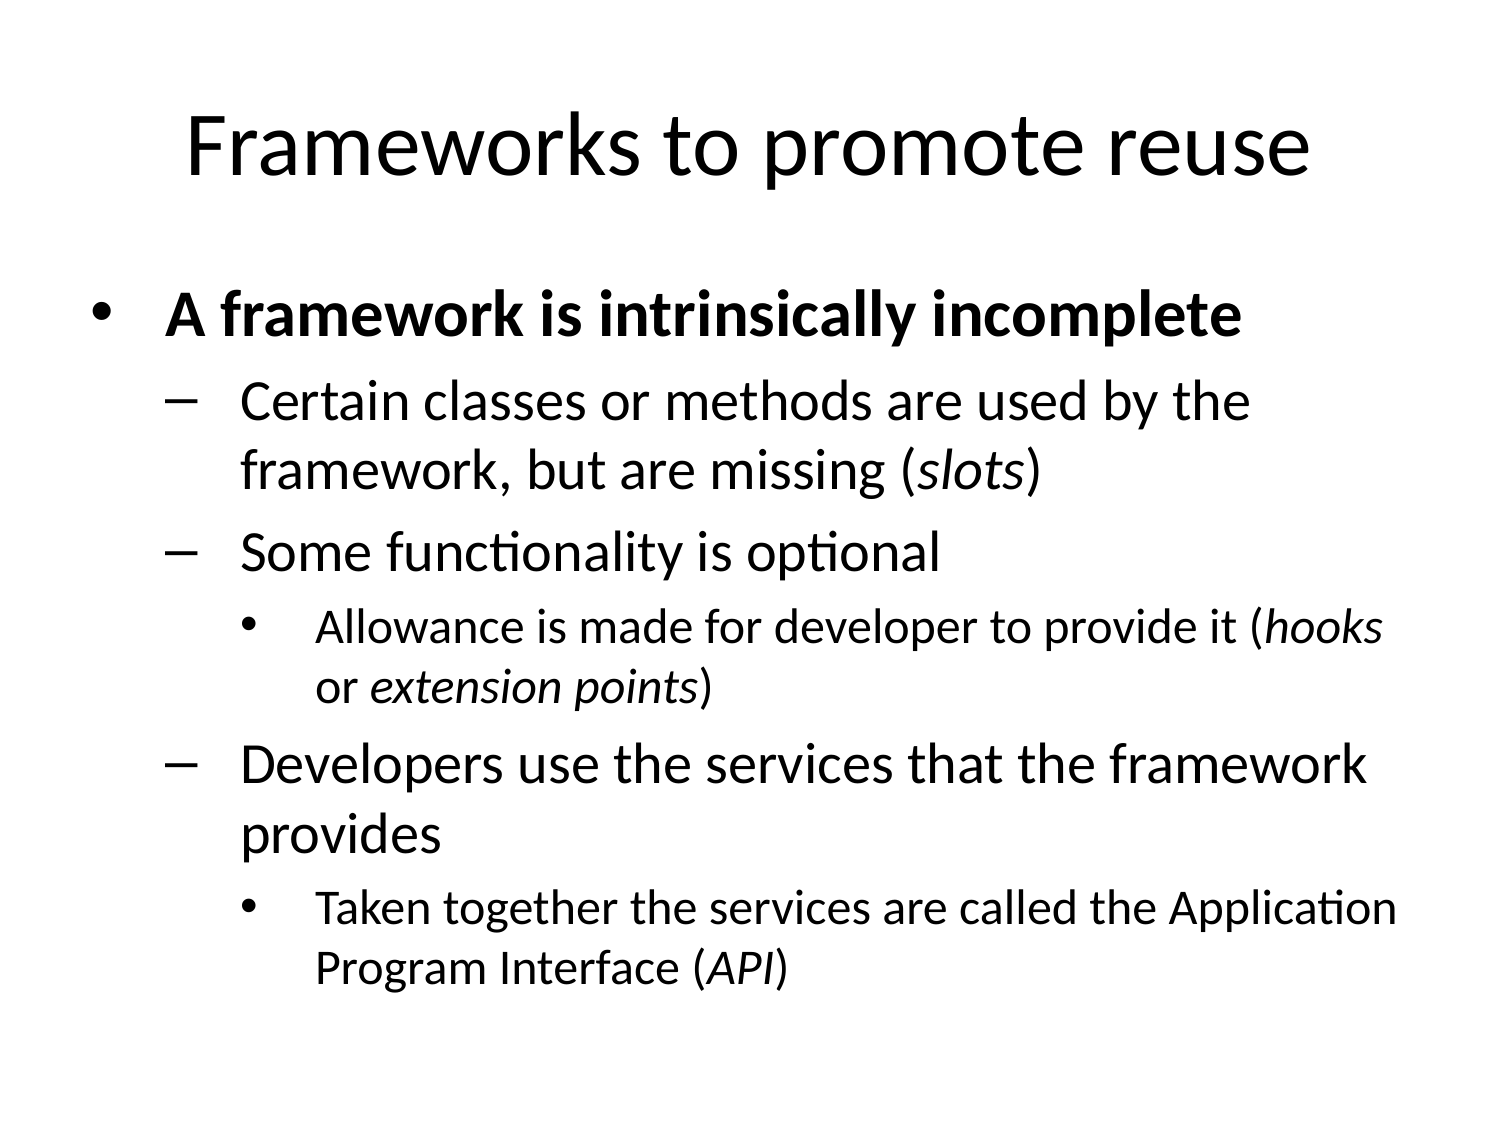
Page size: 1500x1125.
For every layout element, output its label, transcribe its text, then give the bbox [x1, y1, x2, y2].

list A framework is intrinsically incomplete Certain classes or methods are used by the framework, but are missing (slots) Some functionality is optional Allowance is made for developer to provide it (hooks or extension points) Developers use the services that the framework provides Taken together the services are called the Application Program Interface (API) [75, 262, 1425, 1005]
title Frameworks to promote reuse [75, 45, 1425, 233]
